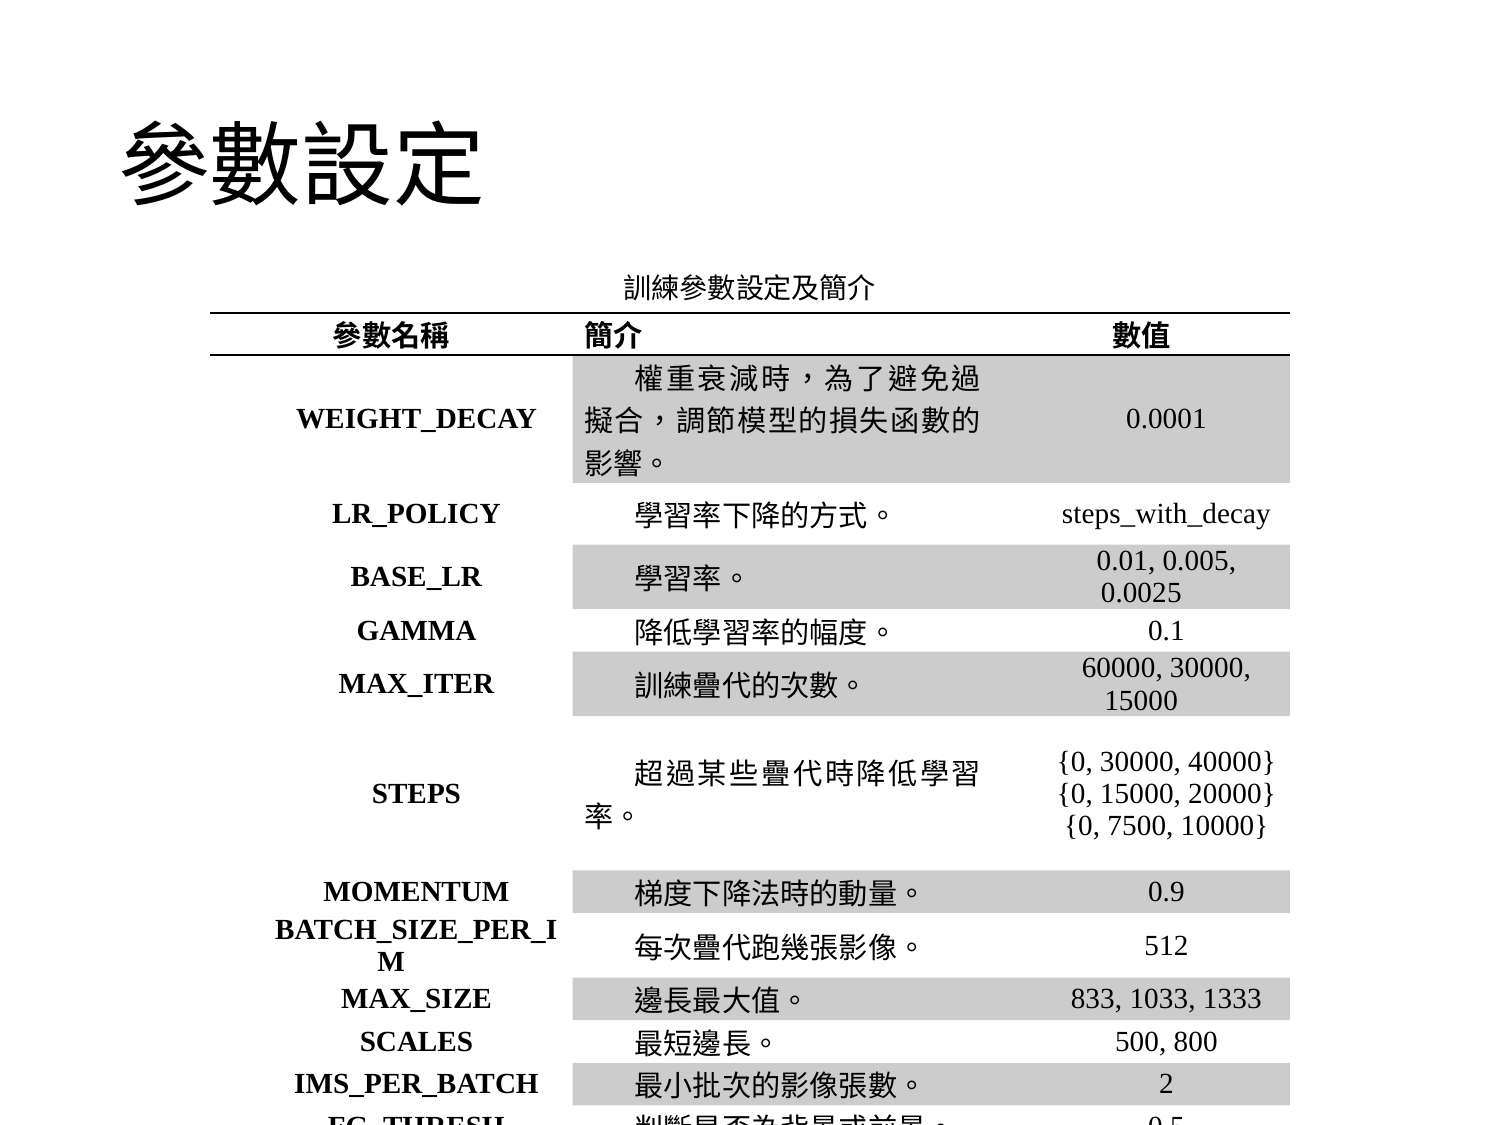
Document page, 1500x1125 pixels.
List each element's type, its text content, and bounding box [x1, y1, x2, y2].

table_cell 0.1 [993, 609, 1290, 652]
table_cell 訓練疊代的次數。 [573, 652, 993, 716]
table_cell GAMMA [210, 609, 573, 652]
table_cell FG_THRESH [210, 1105, 573, 1125]
table_cell 0.01, 0.005, 0.0025 [993, 545, 1290, 609]
table_cell 降低學習率的幅度。 [573, 609, 993, 652]
table_header 簡介 [573, 314, 993, 354]
table_cell 判斷是否為背景或前景。 [573, 1105, 993, 1125]
table_cell 梯度下降法時的動量。 [573, 870, 993, 913]
table_cell 權重衰減時，為了避免過擬合，調節模型的損失函數的影響。 [573, 356, 993, 483]
table_cell STEPS [210, 716, 573, 870]
table_cell 2 [993, 1063, 1290, 1105]
table_cell 最小批次的影像張數。 [573, 1063, 993, 1105]
table_cell {0, 30000, 40000} {0, 15000, 20000} {0, 7500, 10000} [993, 716, 1290, 870]
table_header 數值 [993, 314, 1290, 354]
table_cell 每次疊代跑幾張影像。 [573, 913, 993, 978]
table_cell 500, 800 [993, 1020, 1290, 1063]
table_cell 0.0001 [993, 356, 1290, 483]
table_cell 邊長最大值。 [573, 978, 993, 1020]
table_cell 512 [993, 913, 1290, 978]
table_cell steps_with_decay [993, 483, 1290, 545]
text_box 訓練參數設定及簡介 [609, 263, 891, 312]
table_header 參數名稱 [210, 314, 573, 354]
table_cell MAX_SIZE [210, 978, 573, 1020]
table_cell MOMENTUM [210, 870, 573, 913]
table_cell 0.9 [993, 870, 1290, 913]
table_cell 學習率。 [573, 545, 993, 609]
table_cell 0.5 [993, 1105, 1290, 1125]
table_cell 學習率下降的方式。 [573, 483, 993, 545]
table_cell WEIGHT_DECAY [210, 356, 573, 483]
table_cell 超過某些疊代時降低學習率。 [573, 716, 993, 870]
table_cell 833, 1033, 1333 [993, 978, 1290, 1020]
table_cell BASE_LR [210, 545, 573, 609]
table_cell LR_POLICY [210, 483, 573, 545]
table_cell 60000, 30000, 15000 [993, 652, 1290, 716]
table_cell BATCH_SIZE_PER_IM [210, 913, 573, 978]
title 參數設定 [103, 59, 1397, 278]
table_cell MAX_ITER [210, 652, 573, 716]
table_cell 最短邊長。 [573, 1020, 993, 1063]
table_cell IMS_PER_BATCH [210, 1063, 573, 1105]
table_cell SCALES [210, 1020, 573, 1063]
